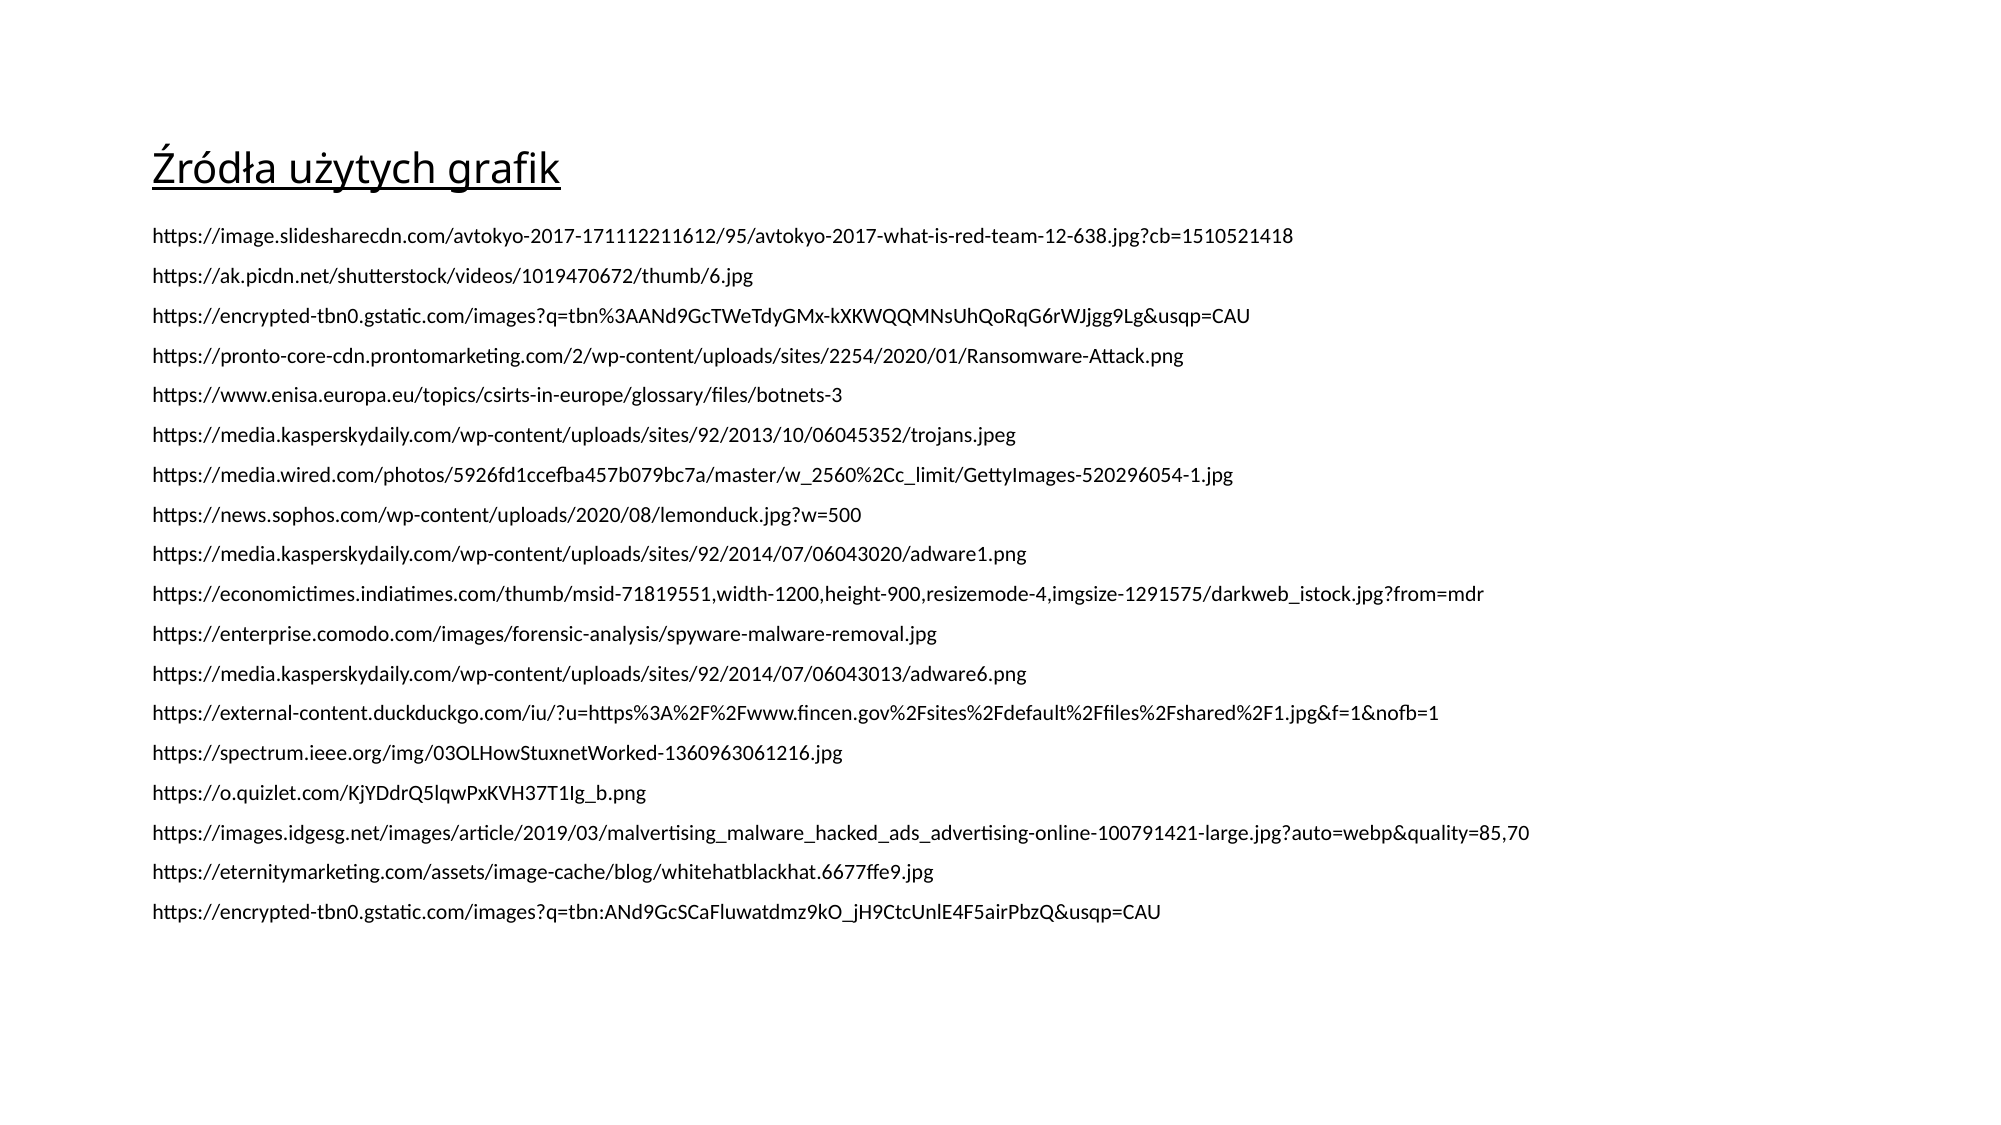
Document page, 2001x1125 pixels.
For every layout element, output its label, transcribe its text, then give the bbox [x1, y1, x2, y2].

title Źródła użytych grafik [137, 59, 1862, 220]
list https://image.slidesharecdn.com/avtokyo-2017-171112211612/95/avtokyo-2017-what-is-red-team-12-638.jpg?cb=1510521418 https://ak.picdn.net/shutterstock/videos/1019470672/thumb/6.jpg https://encrypted-tbn0.gstatic.com/images?q=tbn%3AANd9GcTWeTdyGMx-kXKWQQMNsUhQoRqG6rWJjgg9Lg&usqp=CAU https://pronto-core-cdn.prontomarketing.com/2/wp-content/uploads/sites/2254/2020/01/Ransomware-Attack.png https://www.enisa.europa.eu/topics/csirts-in-europe/glossary/files/botnets-3 https://media.kasperskydaily.com/wp-content/uploads/sites/92/2013/10/06045352/trojans.jpeg https://media.wired.com/photos/5926fd1ccefba457b079bc7a/master/w_2560%2Cc_limit/GettyImages-520296054-1.jpg https://news.sophos.com/wp-content/uploads/2020/08/lemonduck.jpg?w=500 https://media.kasperskydaily.com/wp-content/uploads/sites/92/2014/07/06043020/adware1.png https://economictimes.indiatimes.com/thumb/msid-71819551,width-1200,height-900,resizemode-4,imgsize-1291575/darkweb_istock.jpg?from=mdr https://enterprise.comodo.com/images/forensic-analysis/spyware-malware-removal.jpg https://media.kasperskydaily.com/wp-content/uploads/sites/92/2014/07/06043013/adware6.png https://external-content.duckduckgo.com/iu/?u=https%3A%2F%2Fwww.fincen.gov%2Fsites%2Fdefault%2Ffiles%2Fshared%2F1.jpg&f=1&nofb=1 https://spectrum.ieee.org/img/03OLHowStuxnetWorked-1360963061216.jpg https://o.quizlet.com/KjYDdrQ5lqwPxKVH37T1Ig_b.png https://images.idgesg.net/images/article/2019/03/malvertising_malware_hacked_ads_advertising-online-100791421-large.jpg?auto=webp&quality=85,70 https://eternitymarketing.com/assets/image-cache/blog/whitehatblackhat.6677ffe9.jpg https://encrypted-tbn0.gstatic.com/images?q=tbn:ANd9GcSCaFluwatdmz9kO_jH9CtcUnlE4F5airPbzQ&usqp=CAU [137, 220, 1862, 934]
